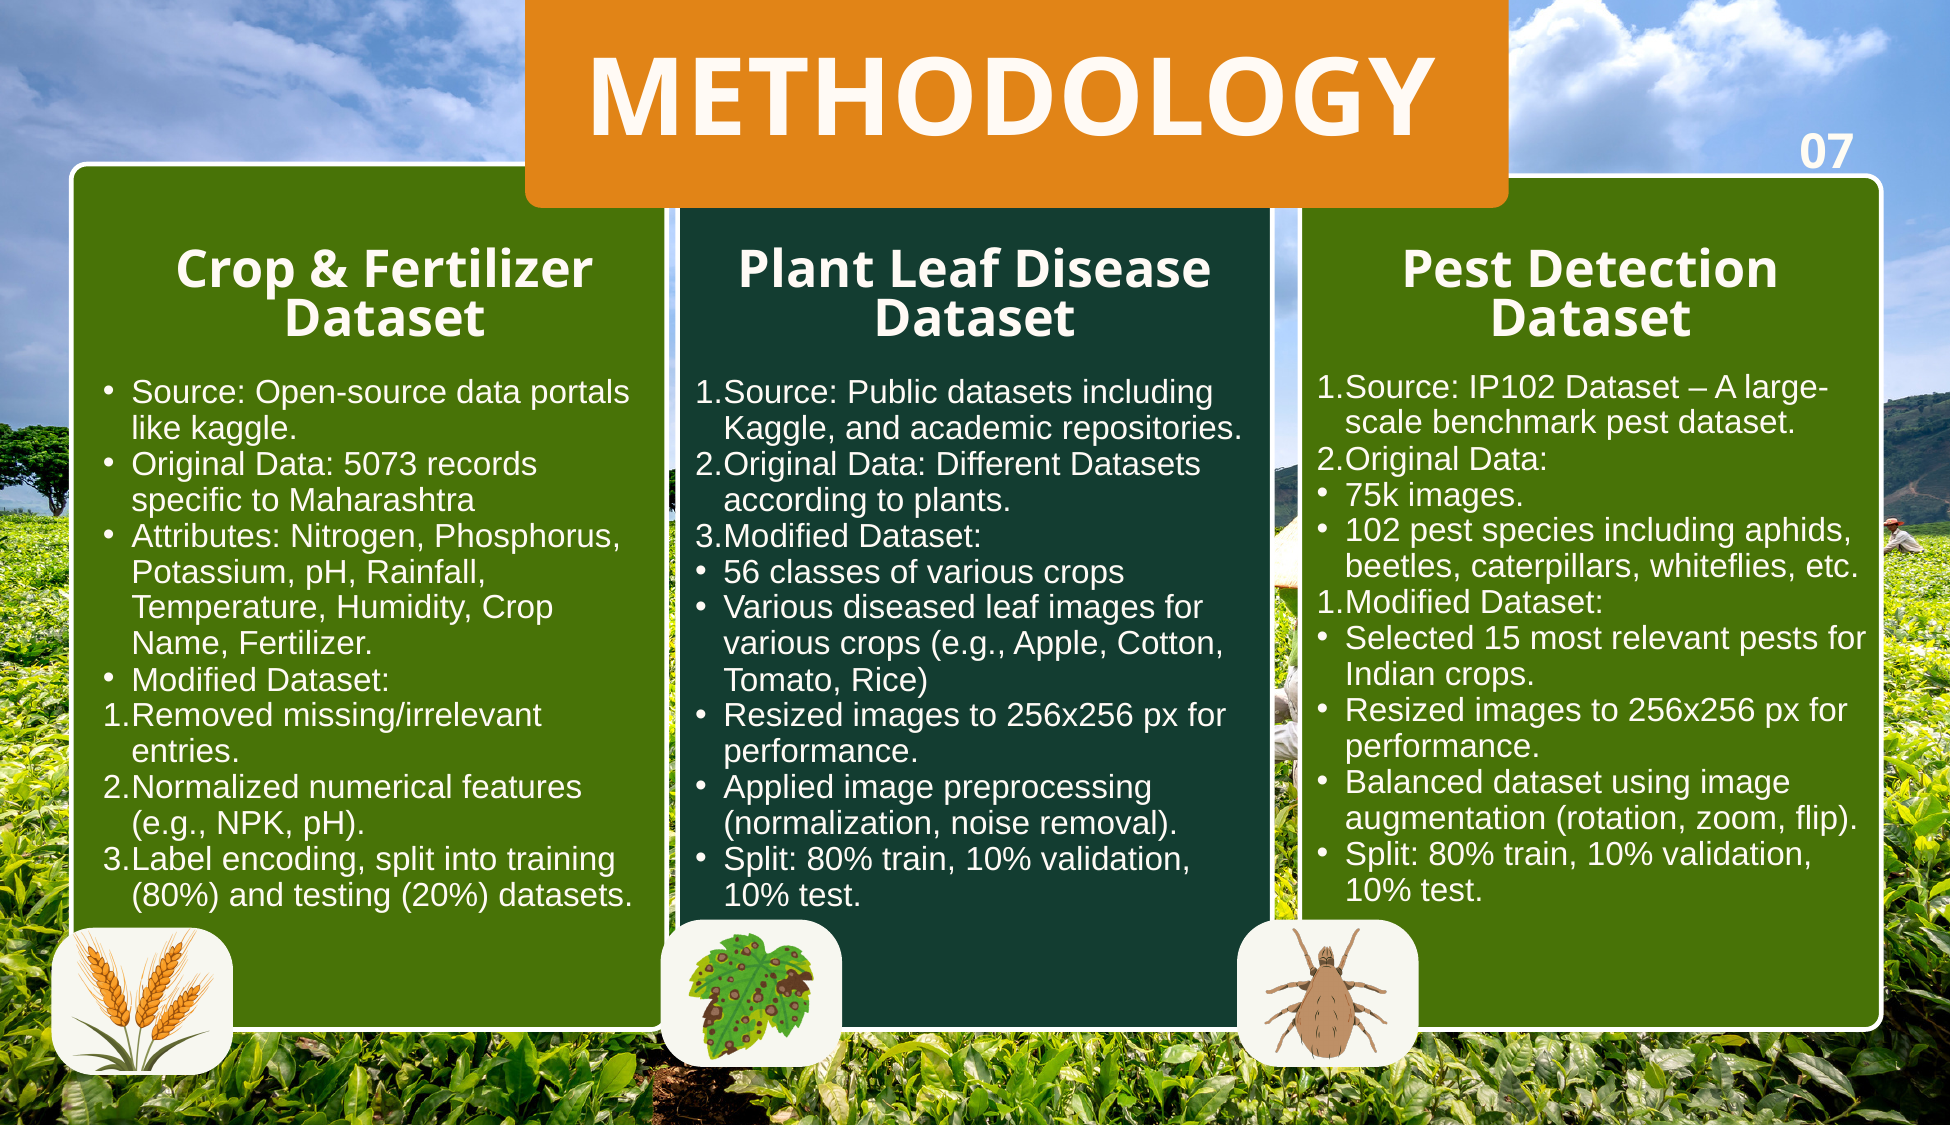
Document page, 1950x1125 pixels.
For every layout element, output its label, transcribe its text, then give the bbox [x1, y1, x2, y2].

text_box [70, 163, 667, 1030]
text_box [1299, 175, 1882, 1030]
text_box 07 [1799, 110, 1882, 175]
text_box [1236, 919, 1419, 1068]
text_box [677, 216, 1273, 1030]
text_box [524, 0, 1509, 209]
text_box [0, 0, 1950, 1125]
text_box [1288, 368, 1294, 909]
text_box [51, 927, 234, 1076]
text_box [660, 919, 843, 1068]
